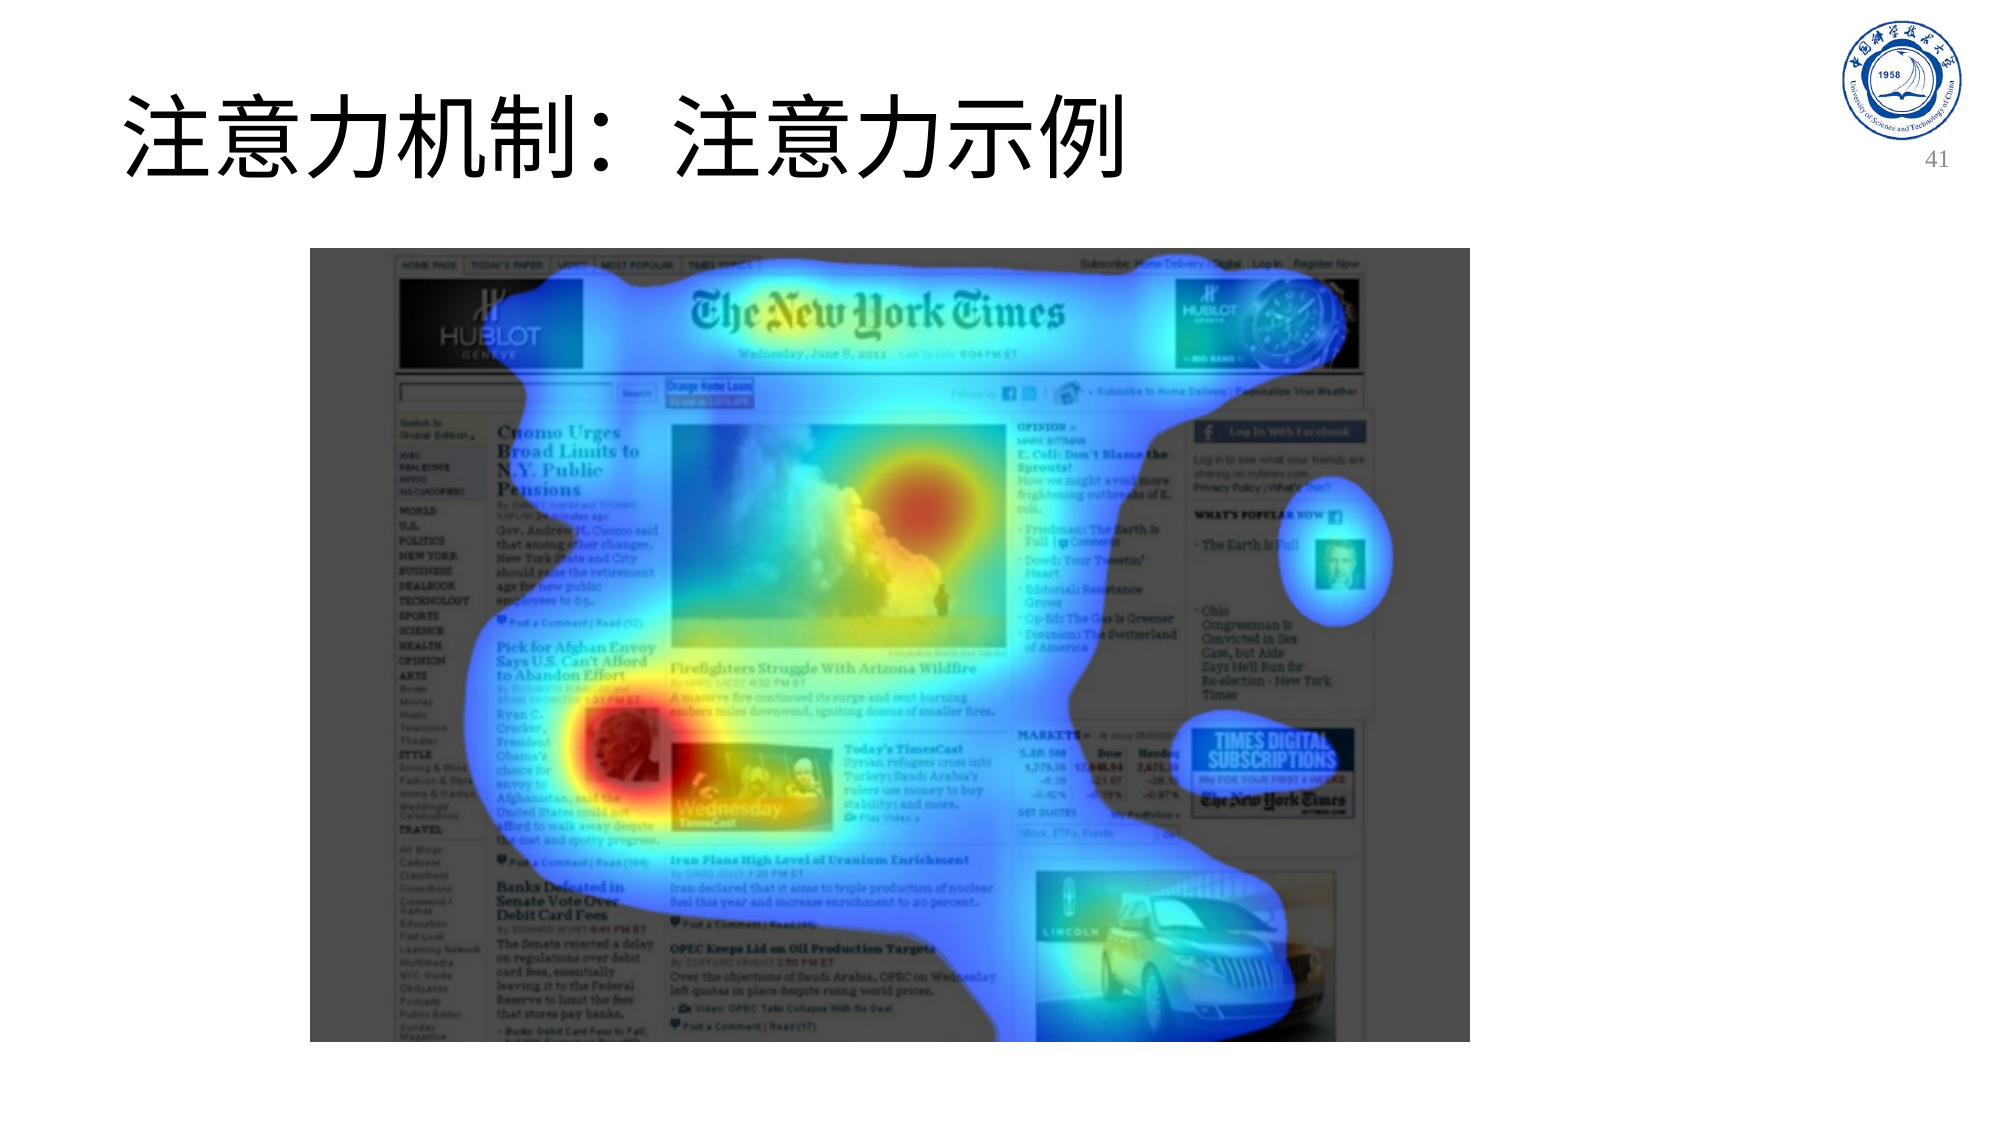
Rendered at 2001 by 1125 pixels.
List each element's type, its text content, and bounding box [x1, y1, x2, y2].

picture [310, 248, 1470, 1042]
picture [1839, 17, 1965, 127]
title 注意力机制：注意力示例 [105, 59, 1900, 223]
slide_number 41 [1514, 127, 1965, 188]
